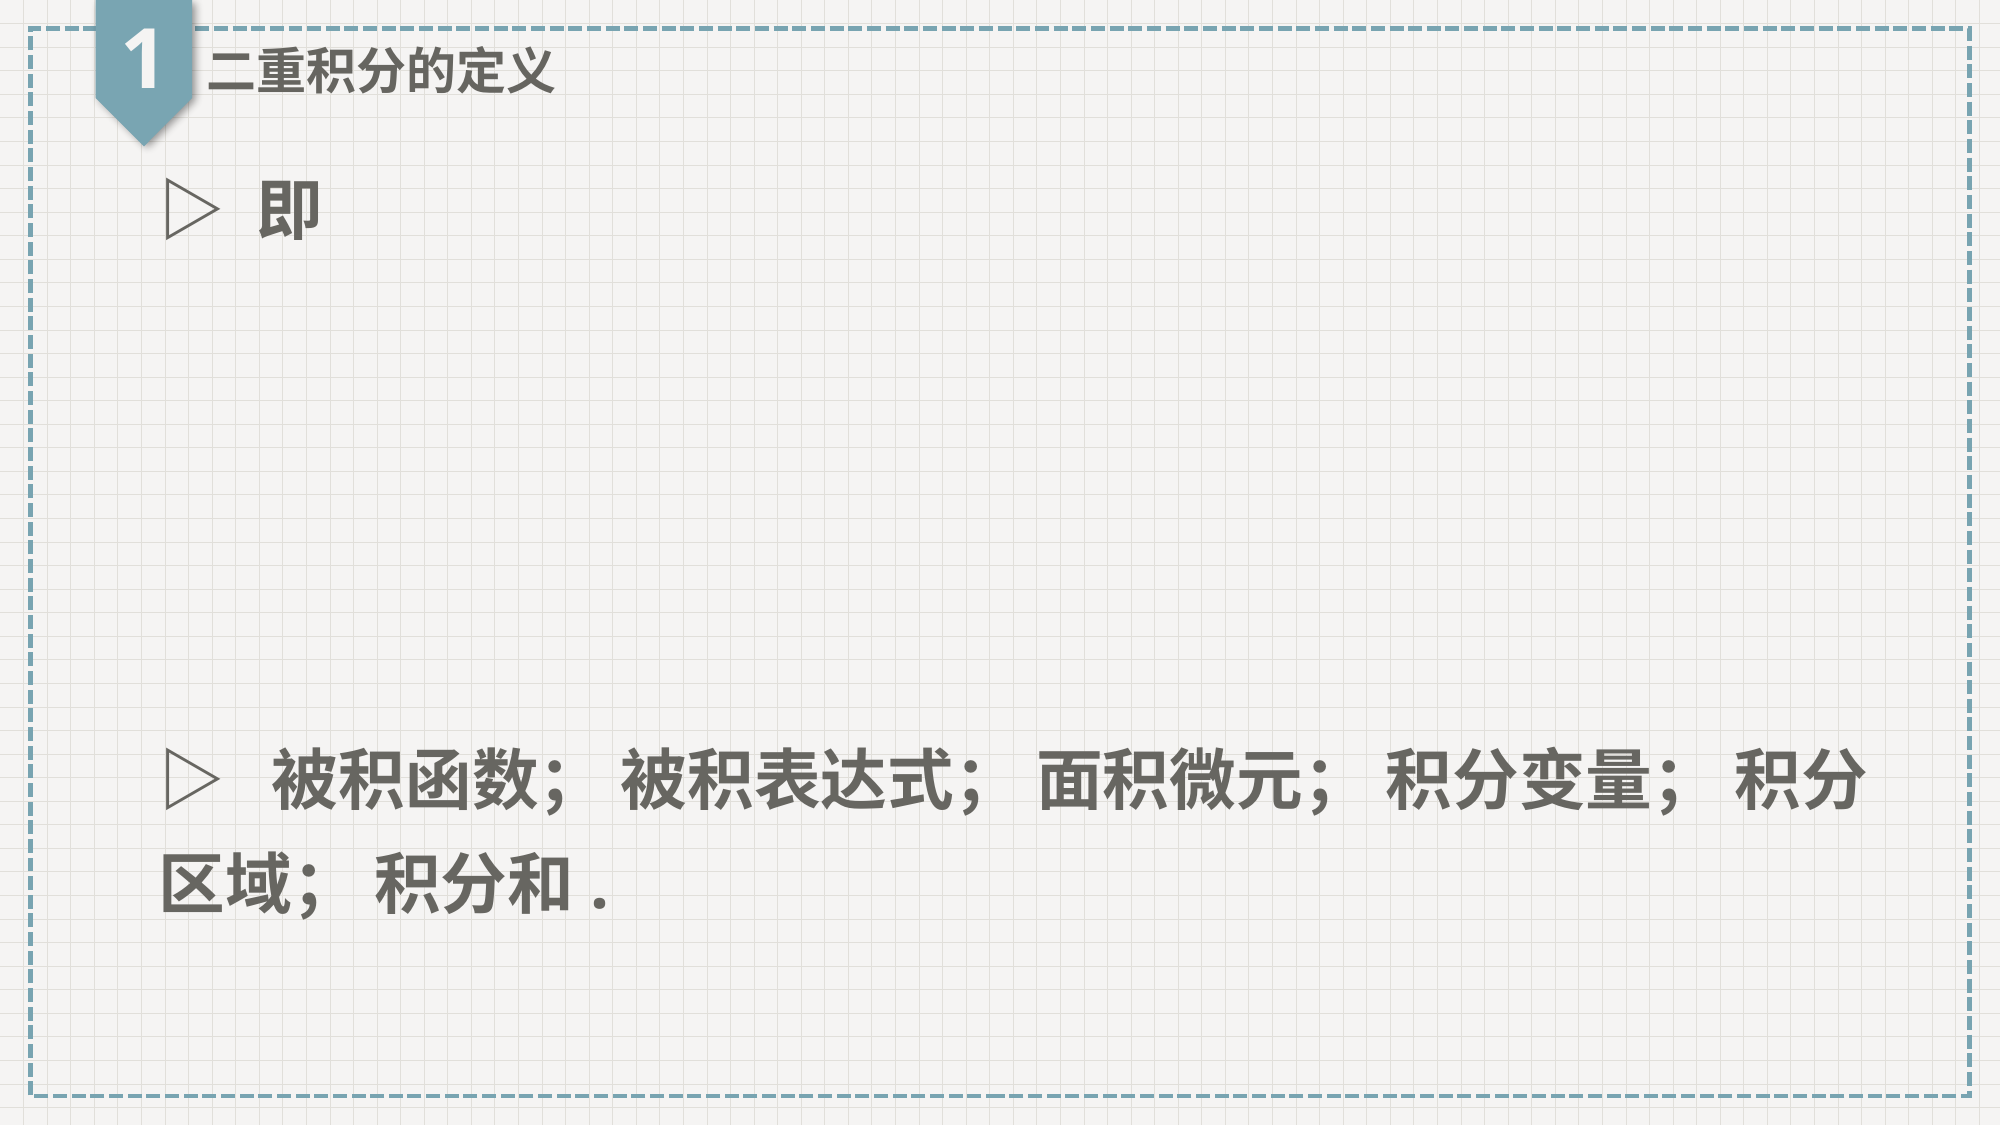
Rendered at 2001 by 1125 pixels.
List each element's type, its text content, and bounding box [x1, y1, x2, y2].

list 二重积分的定义 [192, 35, 883, 112]
list 1 [95, 0, 193, 123]
